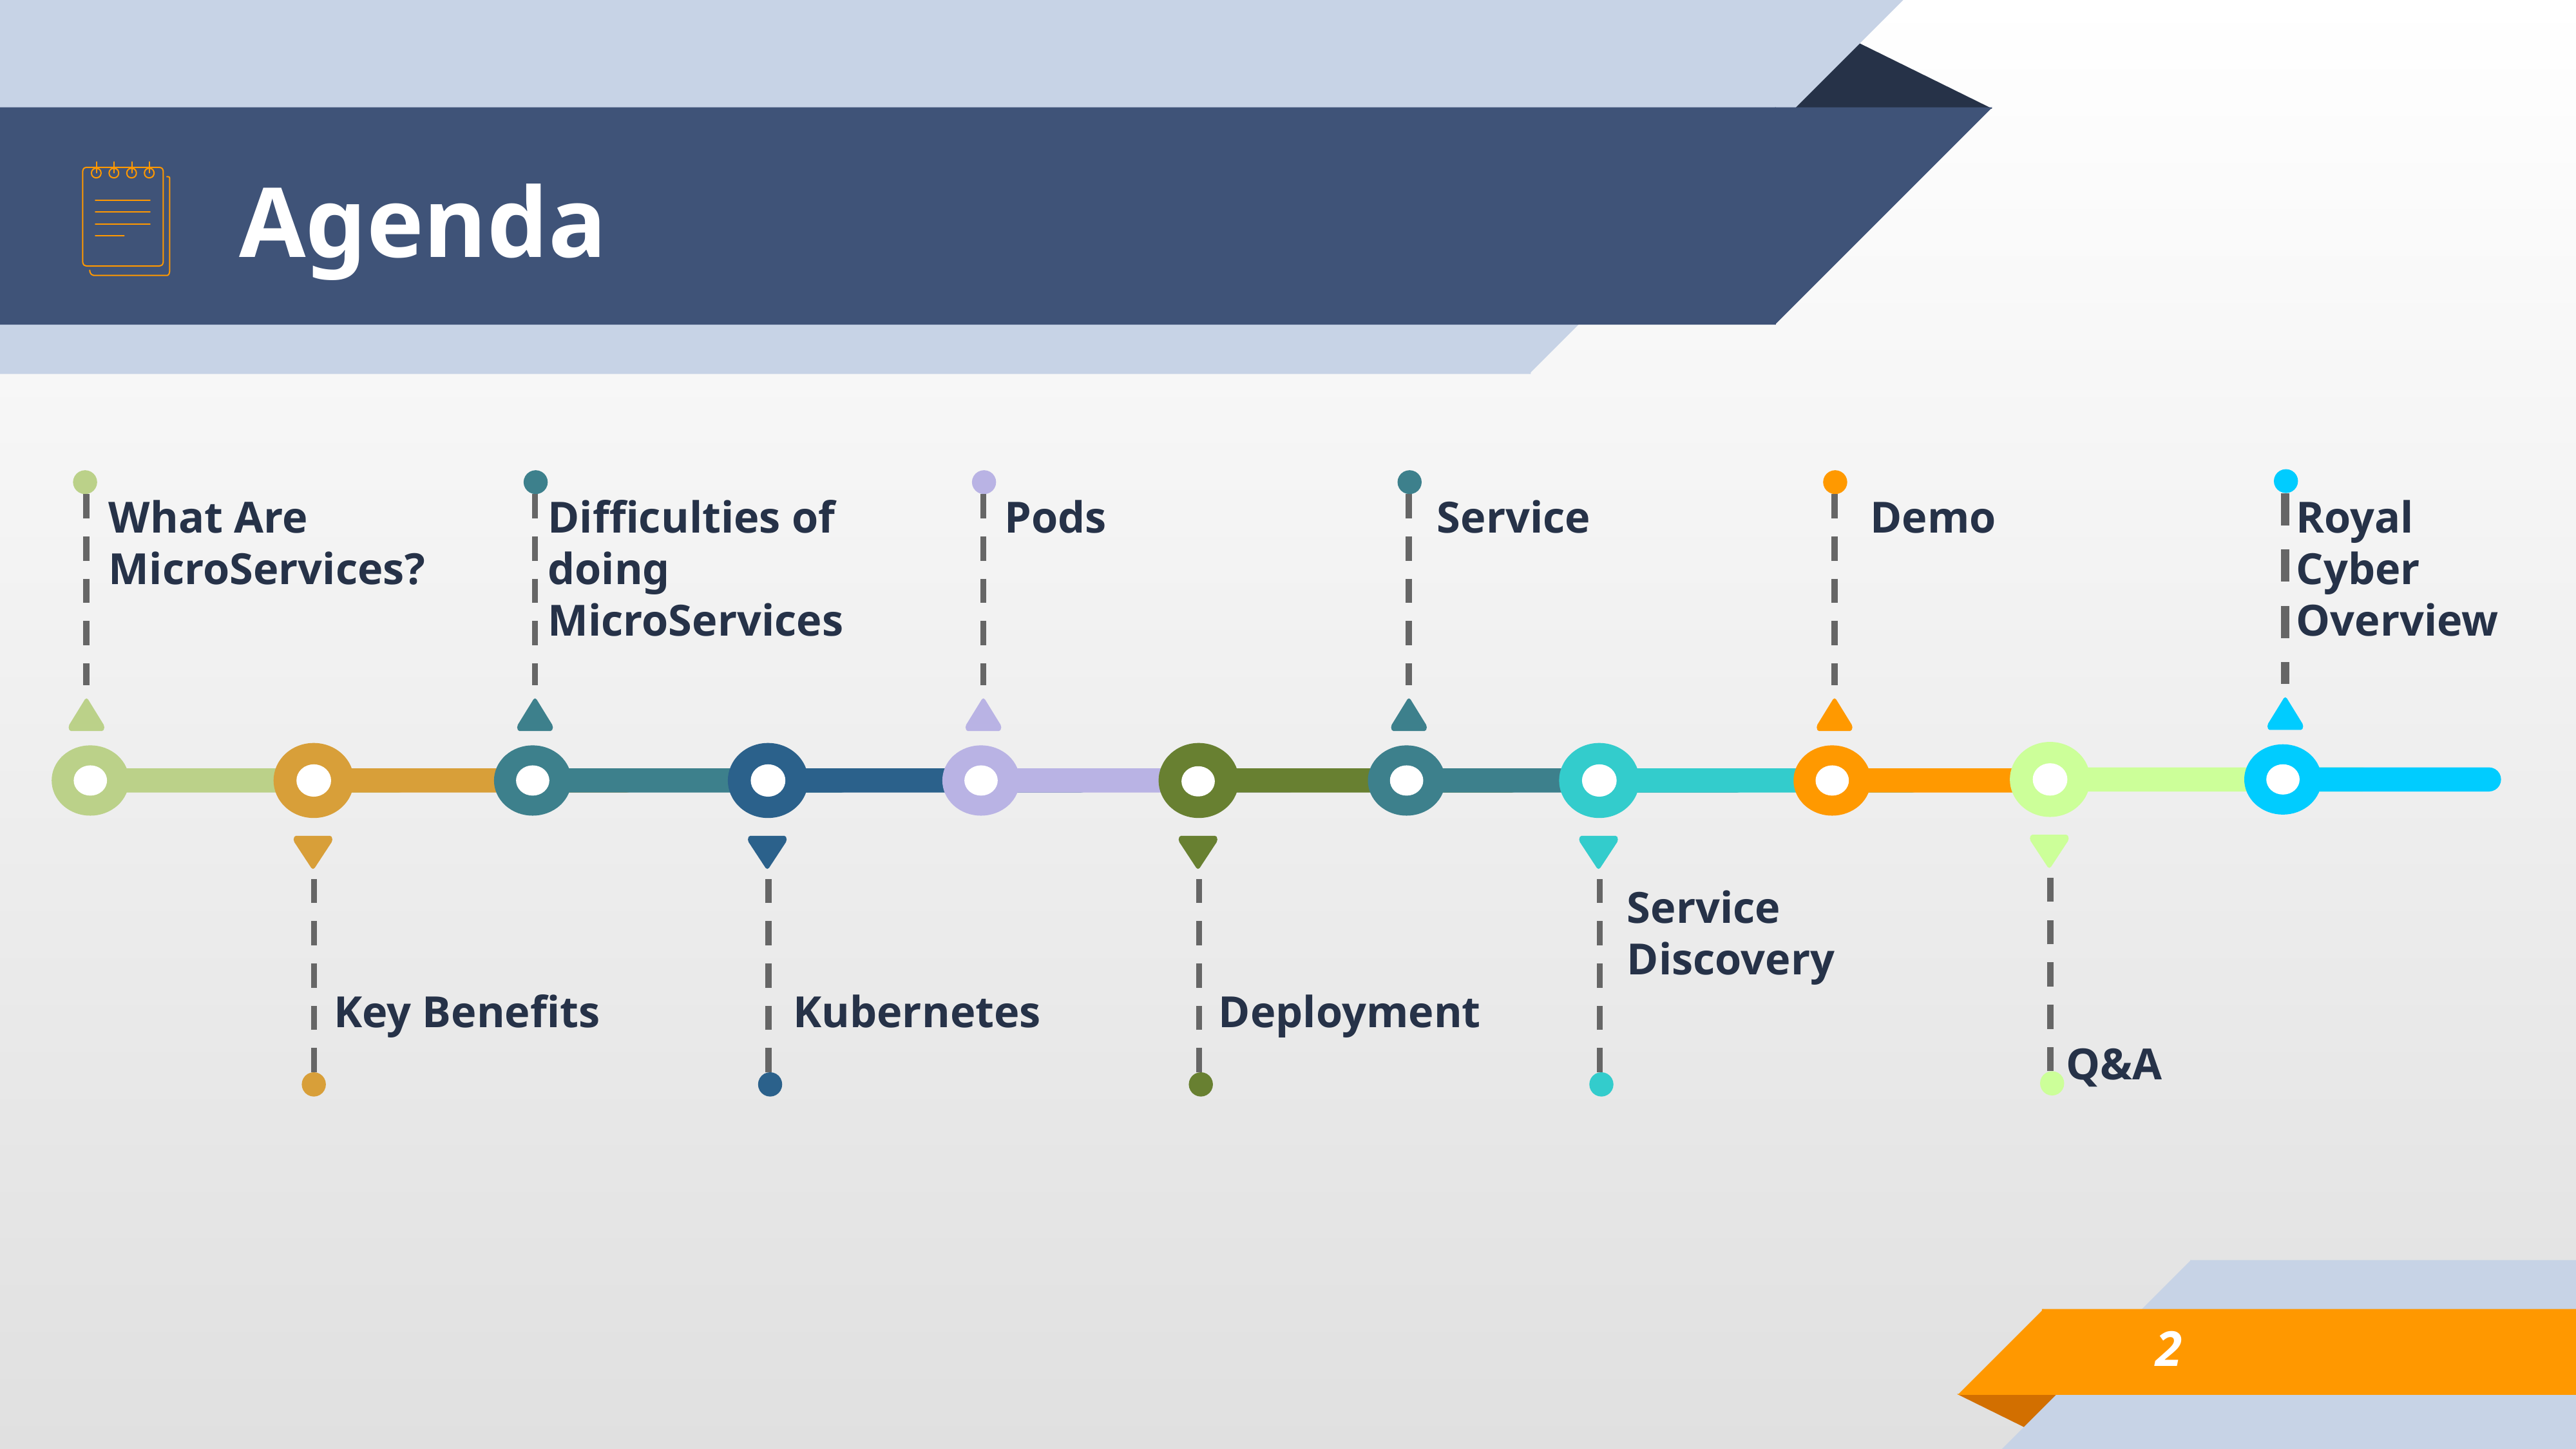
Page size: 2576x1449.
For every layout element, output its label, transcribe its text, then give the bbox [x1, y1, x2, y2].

slide_number 2 [2146, 1306, 2566, 1396]
title Agenda [229, 110, 1777, 327]
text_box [51, 469, 2570, 1101]
